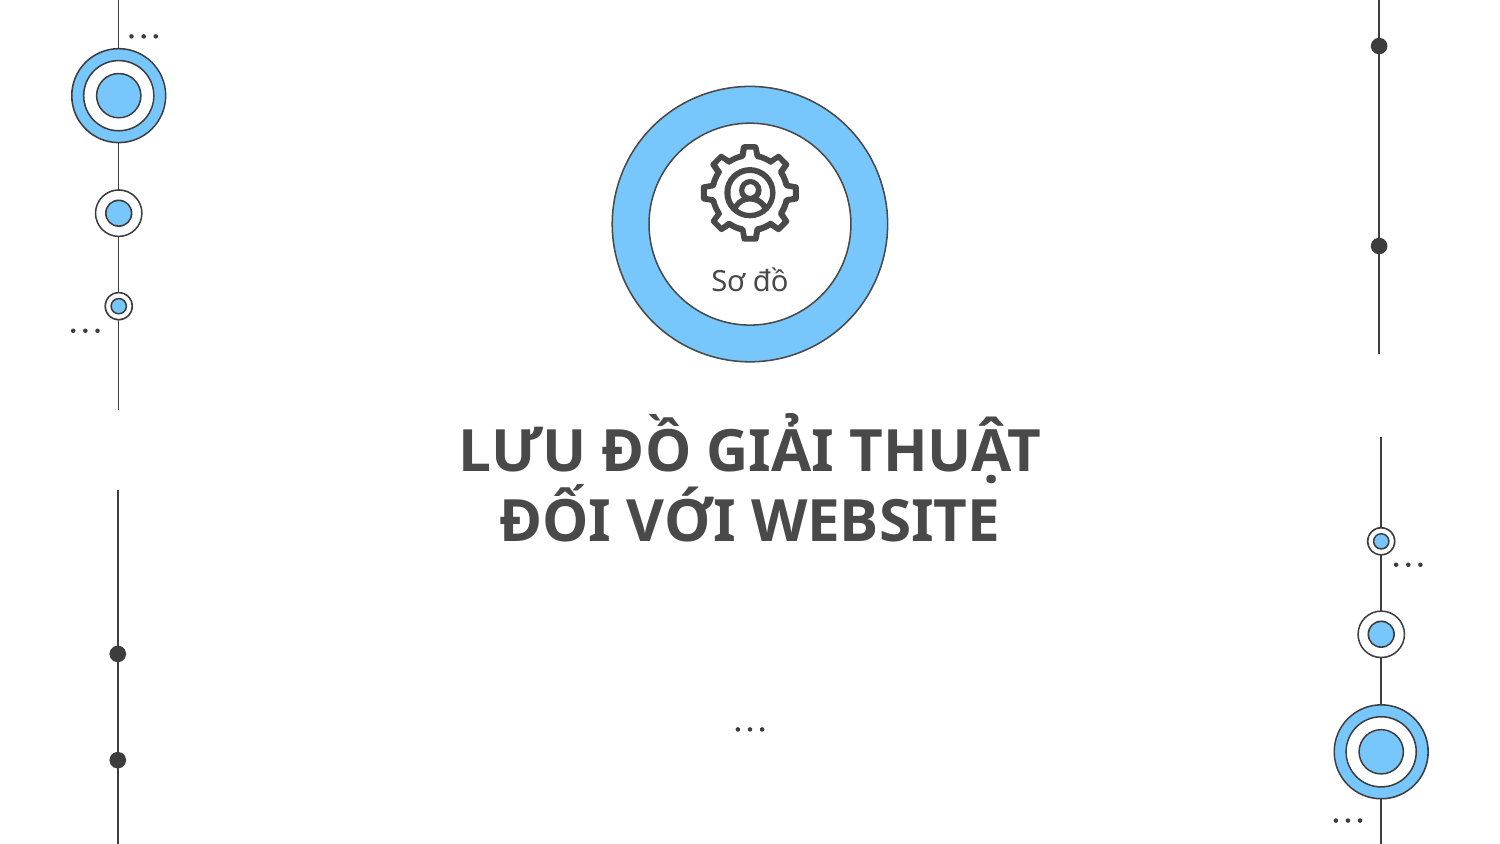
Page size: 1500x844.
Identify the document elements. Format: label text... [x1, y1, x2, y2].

title LƯU ĐỒ GIẢI THUẬT ĐỐI VỚI WEBSITE [325, 398, 1174, 566]
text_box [700, 143, 800, 242]
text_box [611, 86, 888, 363]
